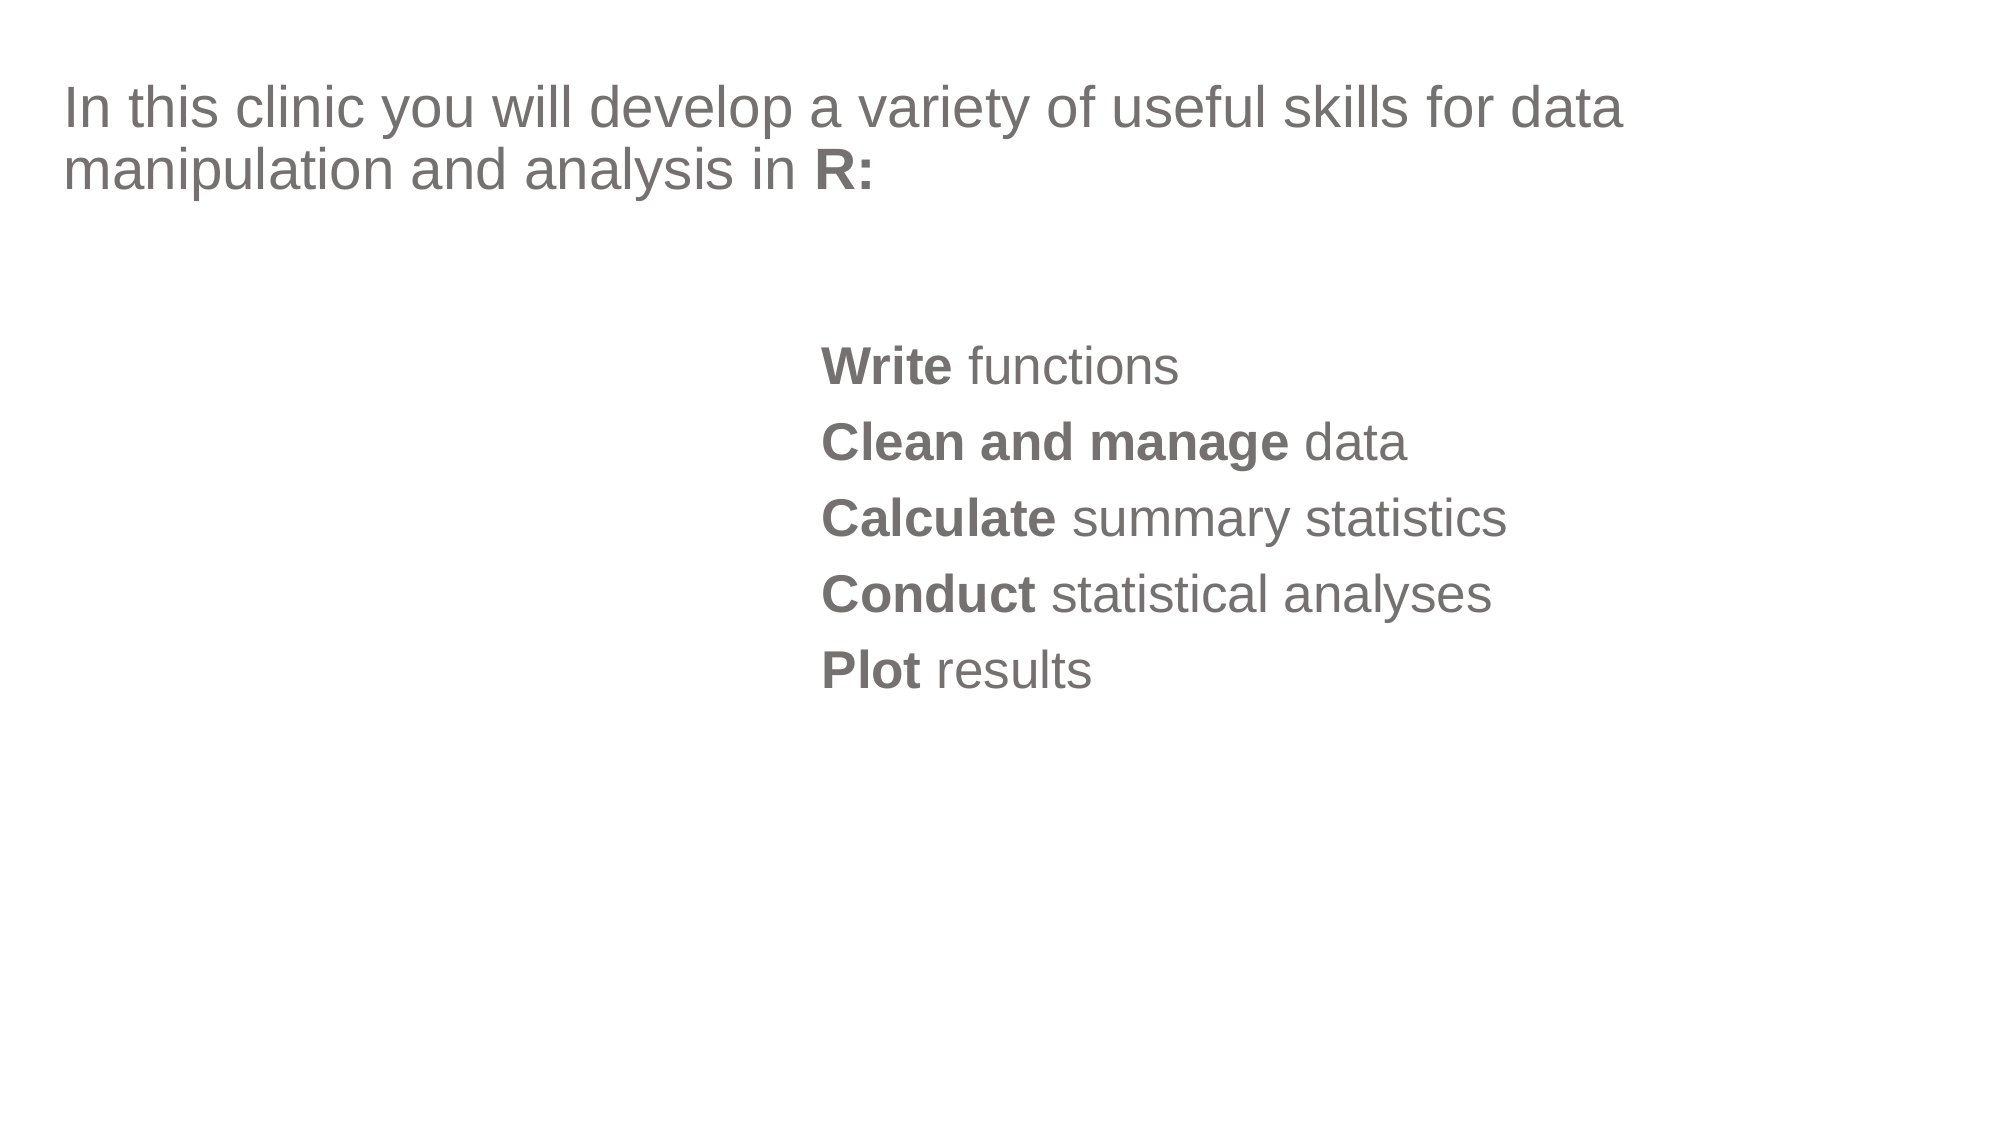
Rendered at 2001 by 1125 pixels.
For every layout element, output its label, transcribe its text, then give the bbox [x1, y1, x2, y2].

text_box Write functions Clean and manage data Calculate summary statistics Conduct statistical analyses Plot results [364, 331, 2000, 788]
text_box In this clinic you will develop a variety of useful skills for data manipulation and analysis in R: [49, 69, 1912, 526]
